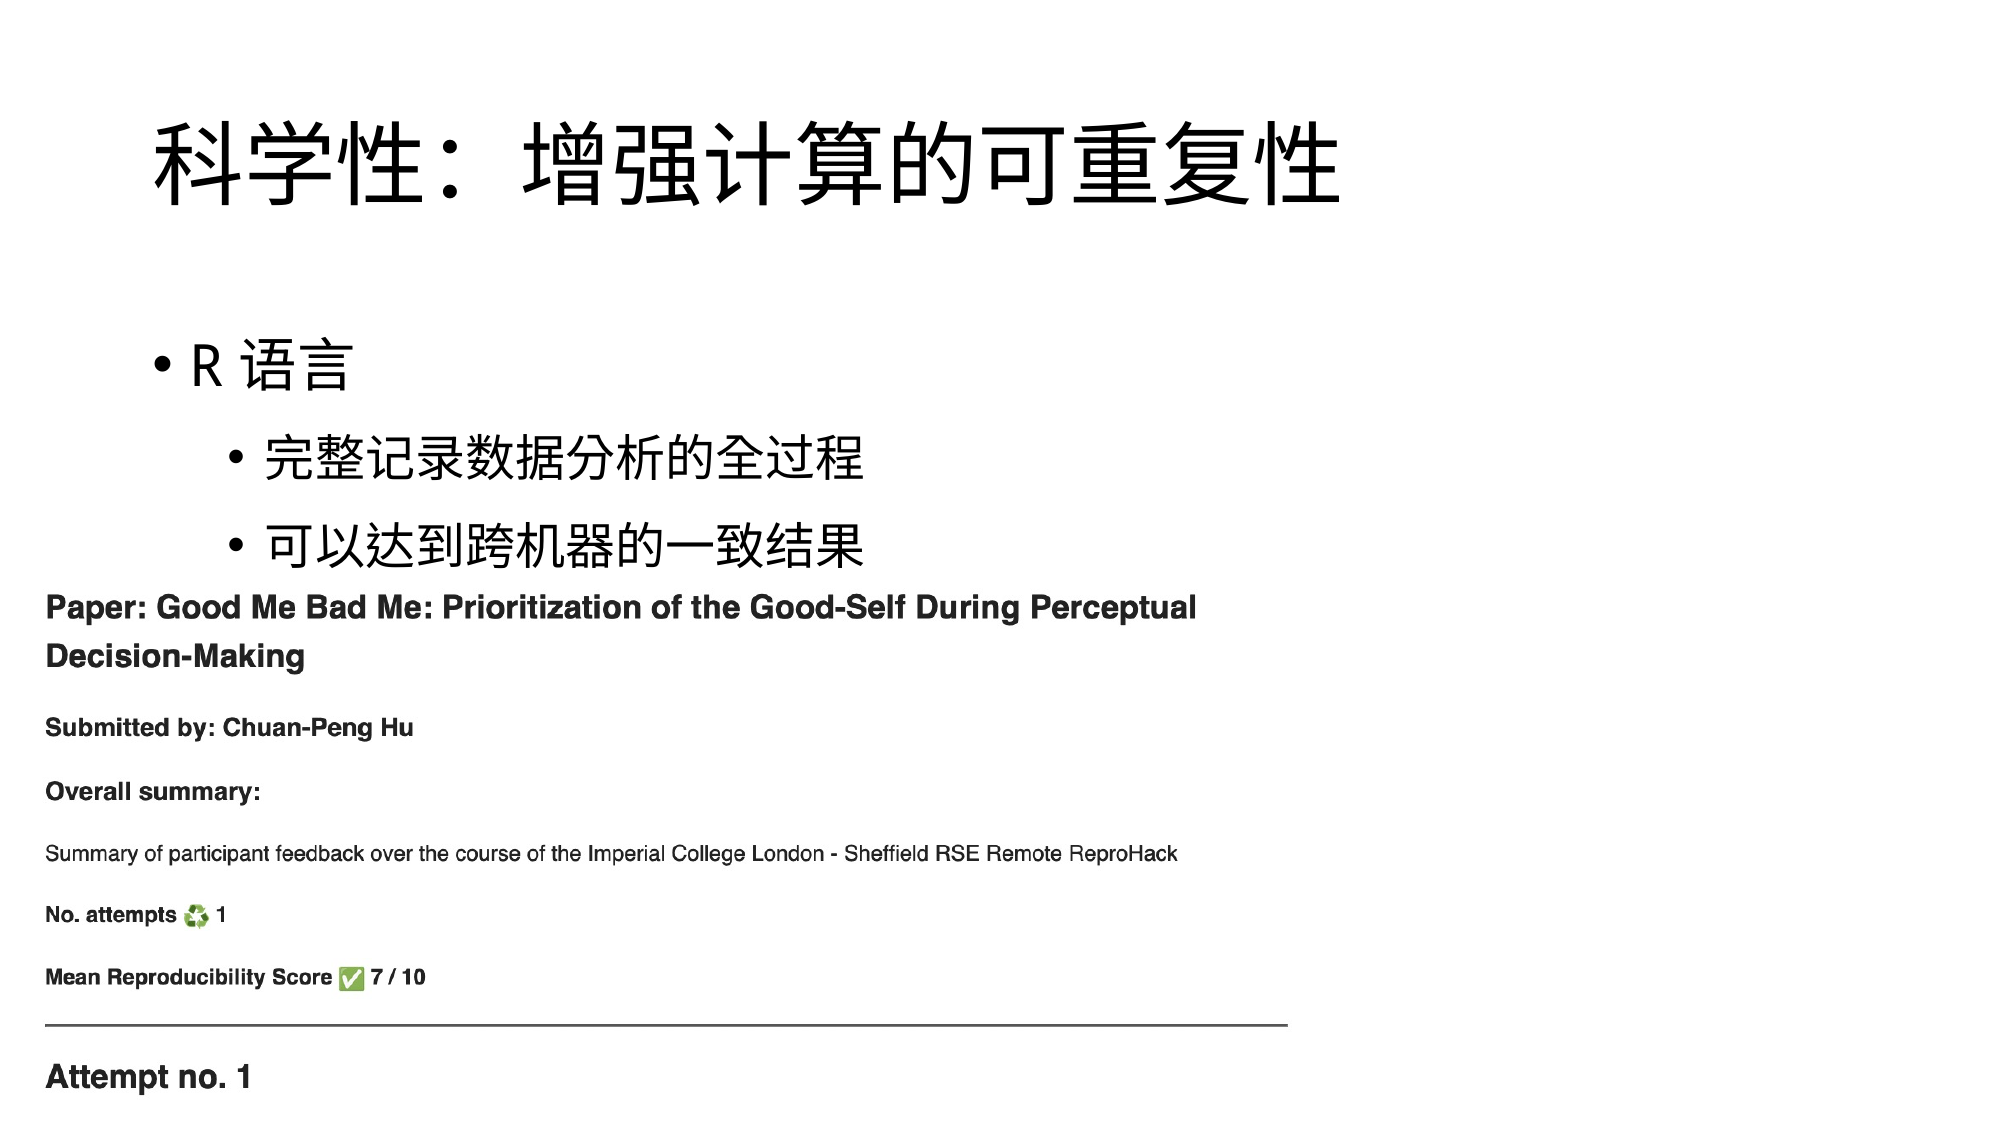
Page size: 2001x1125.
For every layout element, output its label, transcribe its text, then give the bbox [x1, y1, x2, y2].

list R语言 完整记录数据分析的全过程 可以达到跨机器的一致结果 [137, 299, 1863, 1014]
title 科学性：增强计算的可重复性 [137, 59, 1863, 278]
picture [21, 581, 1297, 1106]
